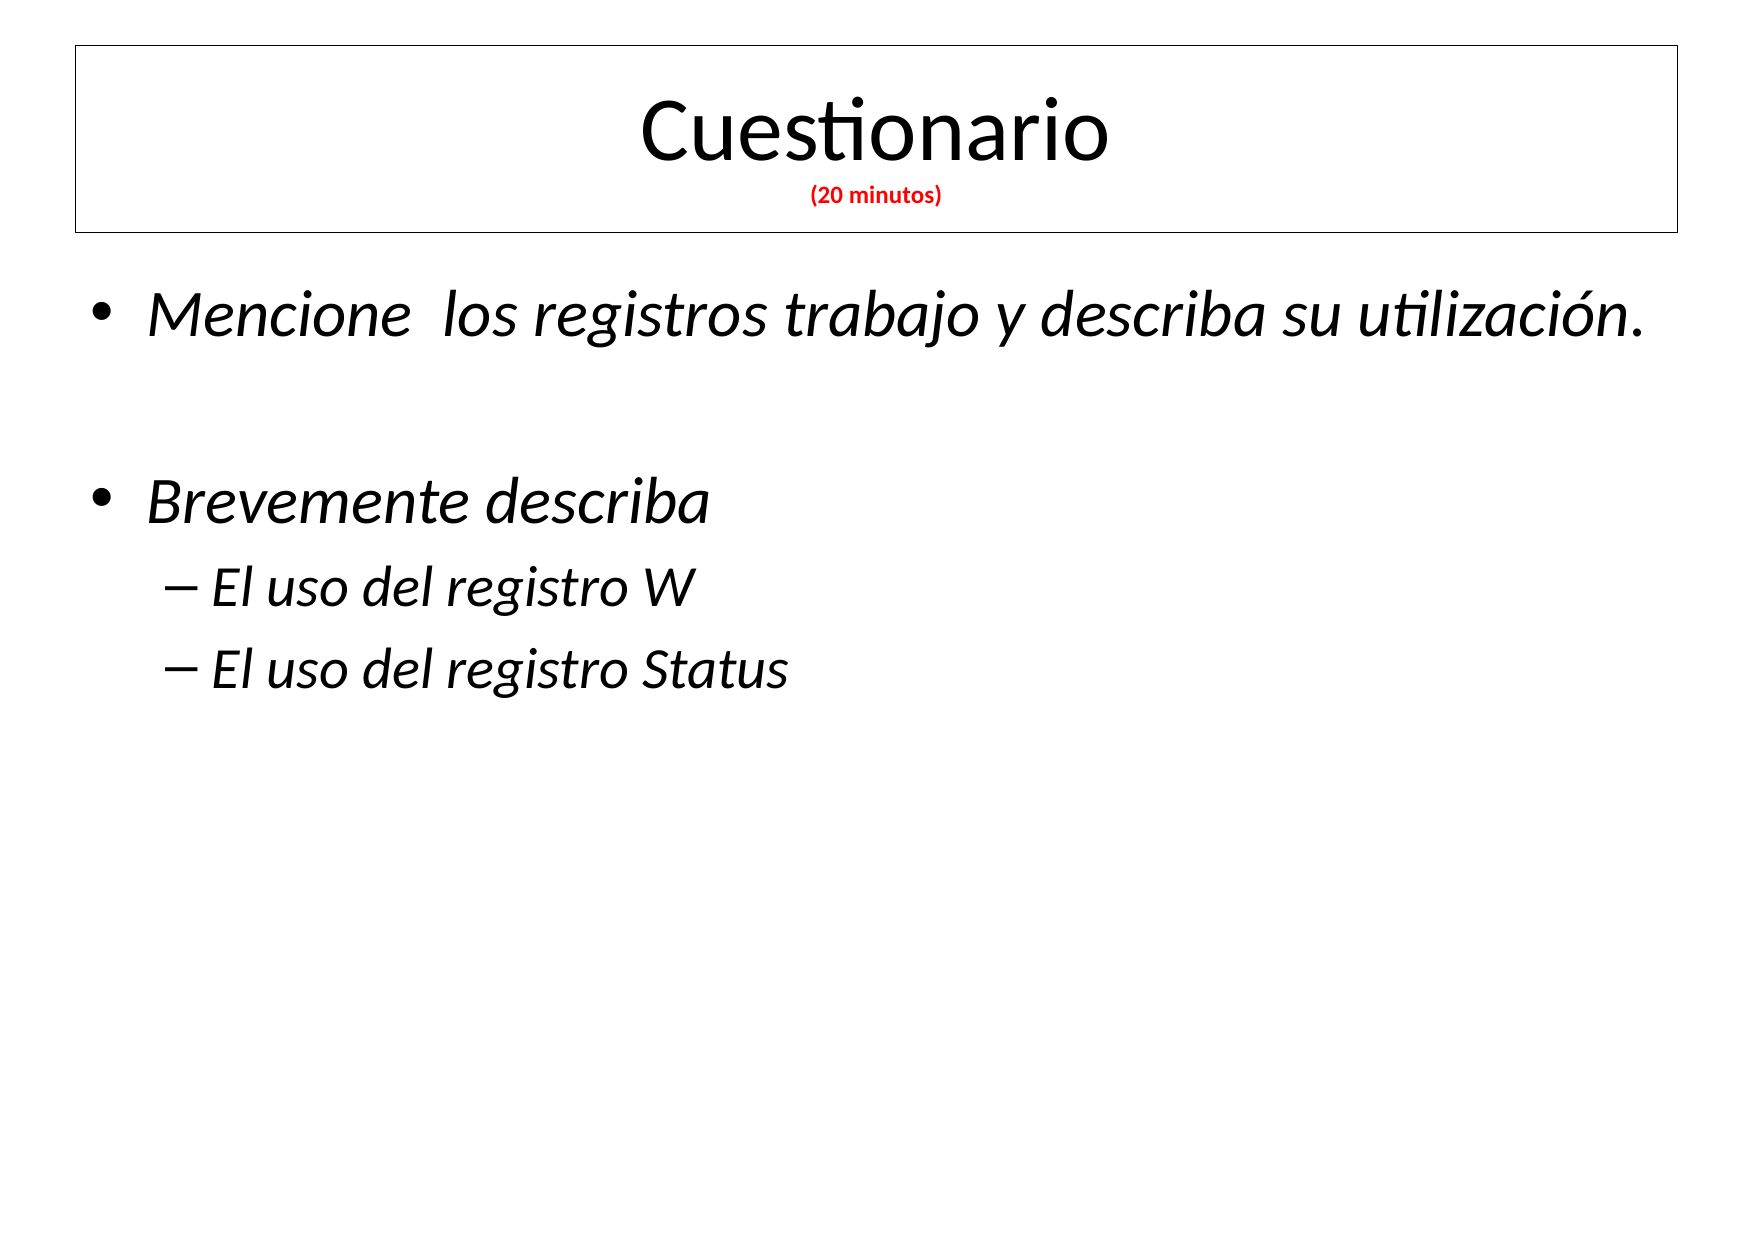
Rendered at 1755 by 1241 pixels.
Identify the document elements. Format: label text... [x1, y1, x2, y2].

list Mencione los registros trabajo y describa su utilización. Brevemente describa El uso del registro W El uso del registro Status [75, 262, 1678, 1005]
title Cuestionario (20 minutos) [75, 45, 1678, 233]
